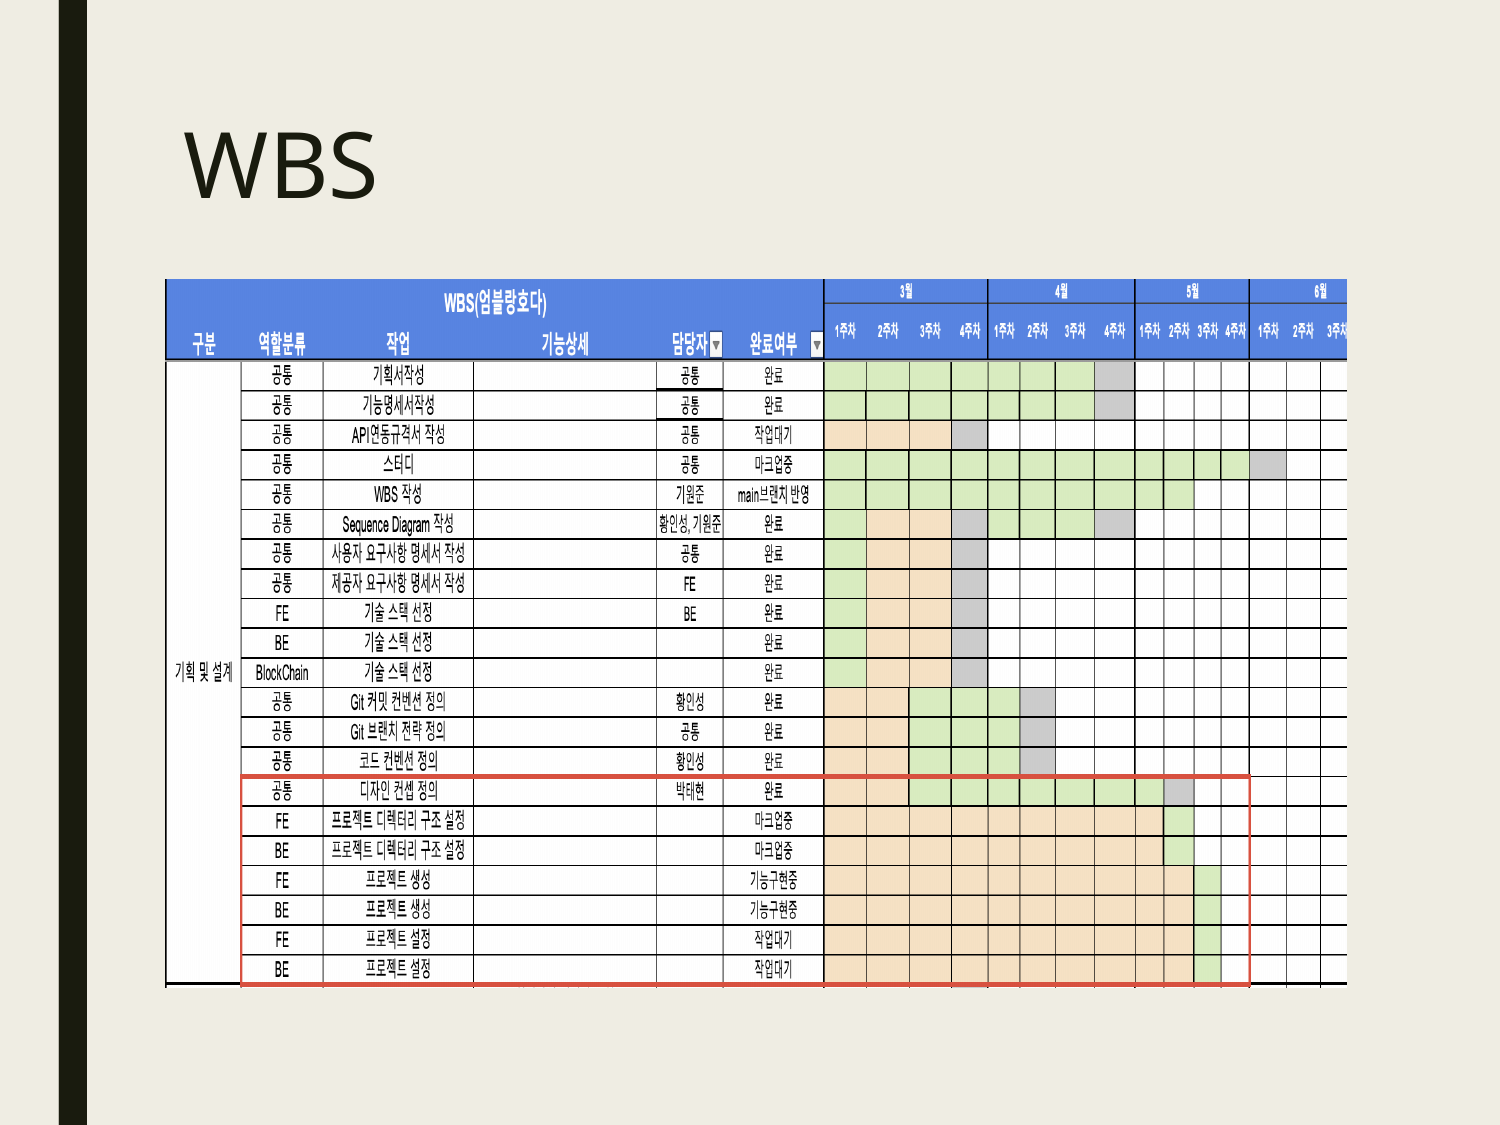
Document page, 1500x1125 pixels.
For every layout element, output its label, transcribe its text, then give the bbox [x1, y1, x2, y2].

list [165, 279, 1347, 988]
title WBS [168, 112, 1347, 279]
